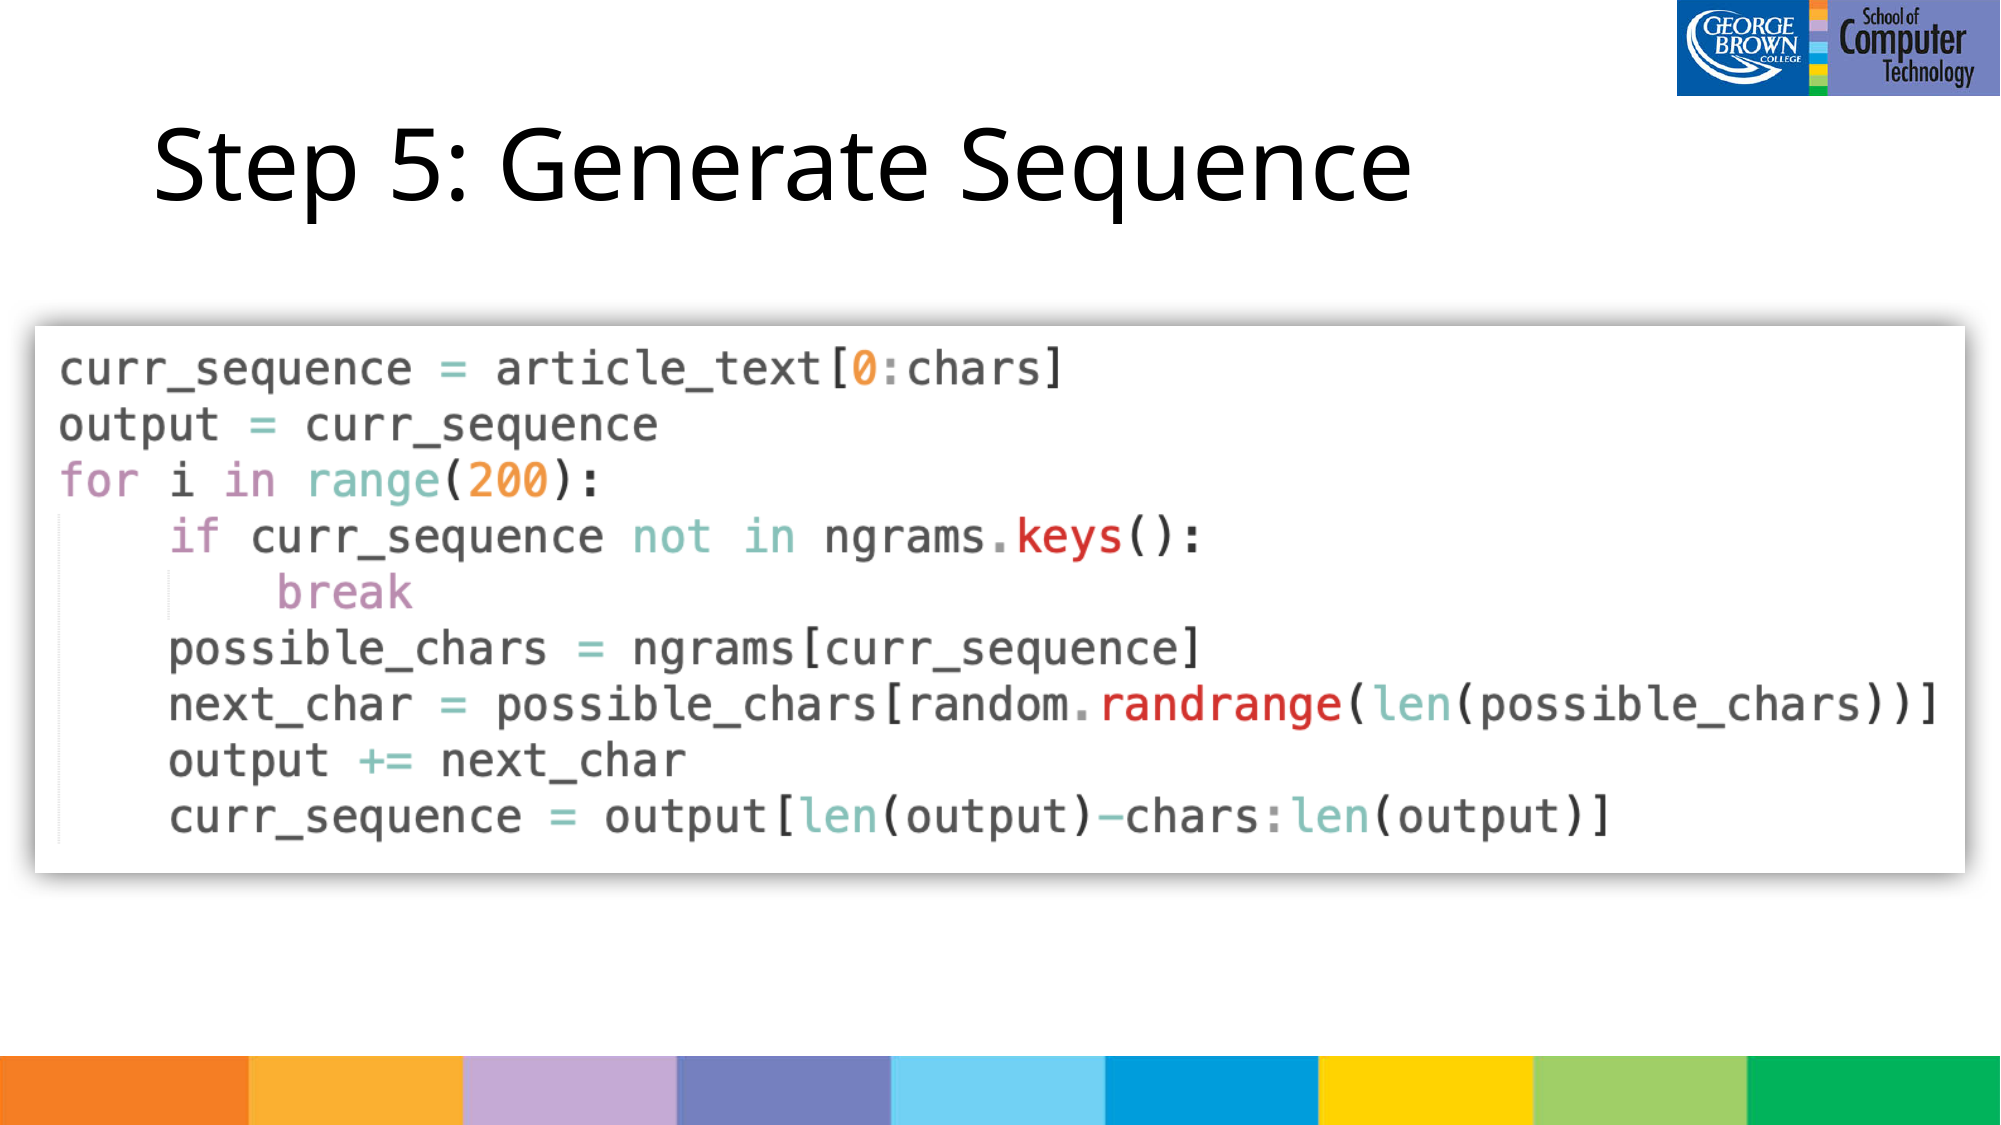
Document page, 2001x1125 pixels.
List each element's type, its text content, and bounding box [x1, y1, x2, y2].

picture [1677, 0, 2000, 96]
title Step 5: Generate Sequence [137, 59, 1863, 278]
picture [0, 1056, 1105, 1125]
picture [1318, 1056, 2000, 1125]
picture [35, 326, 1965, 873]
